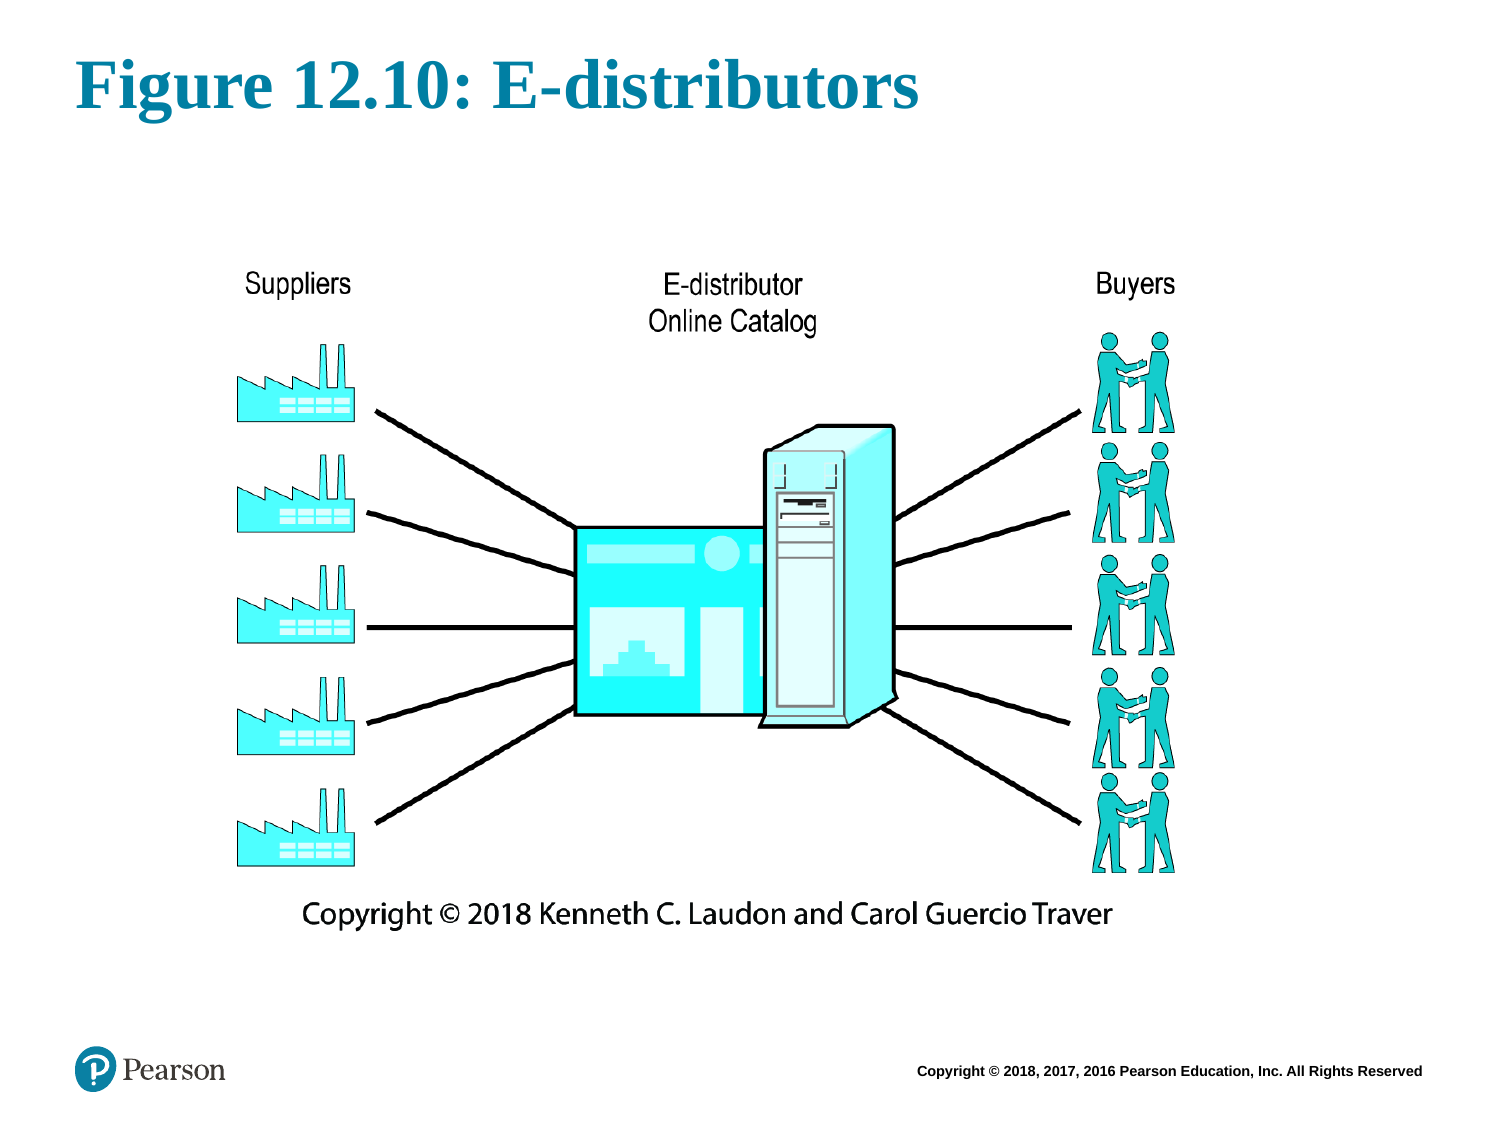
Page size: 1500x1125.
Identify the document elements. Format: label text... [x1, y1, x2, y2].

picture [237, 262, 1176, 973]
title Figure 12.10: E-distributors [75, 37, 1425, 213]
